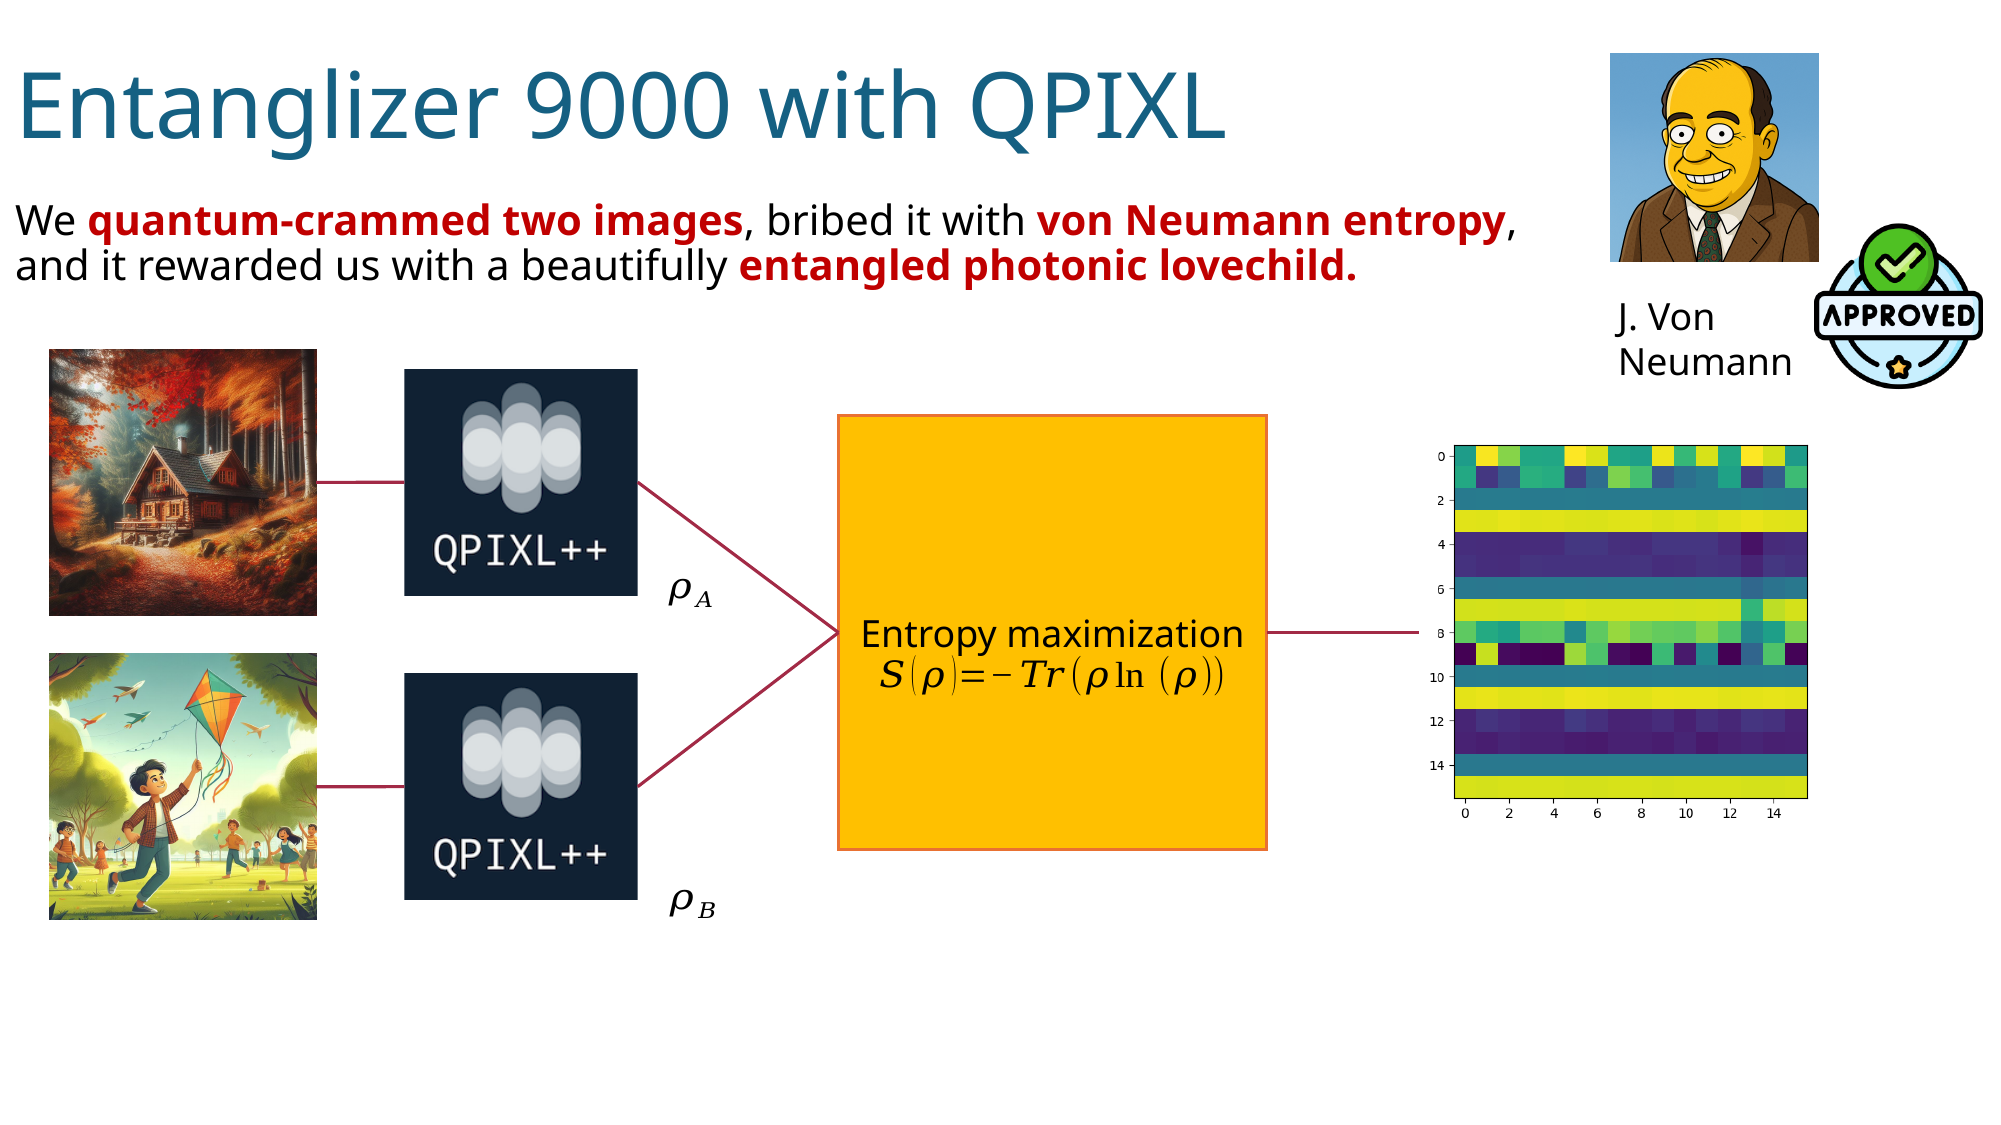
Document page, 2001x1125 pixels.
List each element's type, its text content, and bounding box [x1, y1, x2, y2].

picture [1610, 53, 1983, 390]
picture [403, 673, 639, 901]
text_box Entropy maximization [837, 414, 1268, 851]
picture [49, 653, 317, 921]
text_box J. Von Neumann [1603, 285, 1827, 391]
list We quantum-crammed two images, bribed it with von Neumann entropy, and it rewarded us with a beautifully entangled photonic lovechild. [0, 191, 1555, 303]
picture [1418, 435, 1816, 830]
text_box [637, 481, 839, 632]
picture [49, 348, 317, 617]
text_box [637, 632, 839, 788]
picture [403, 368, 639, 596]
title Entanglizer 9000 with QPIXL [0, 0, 1725, 218]
